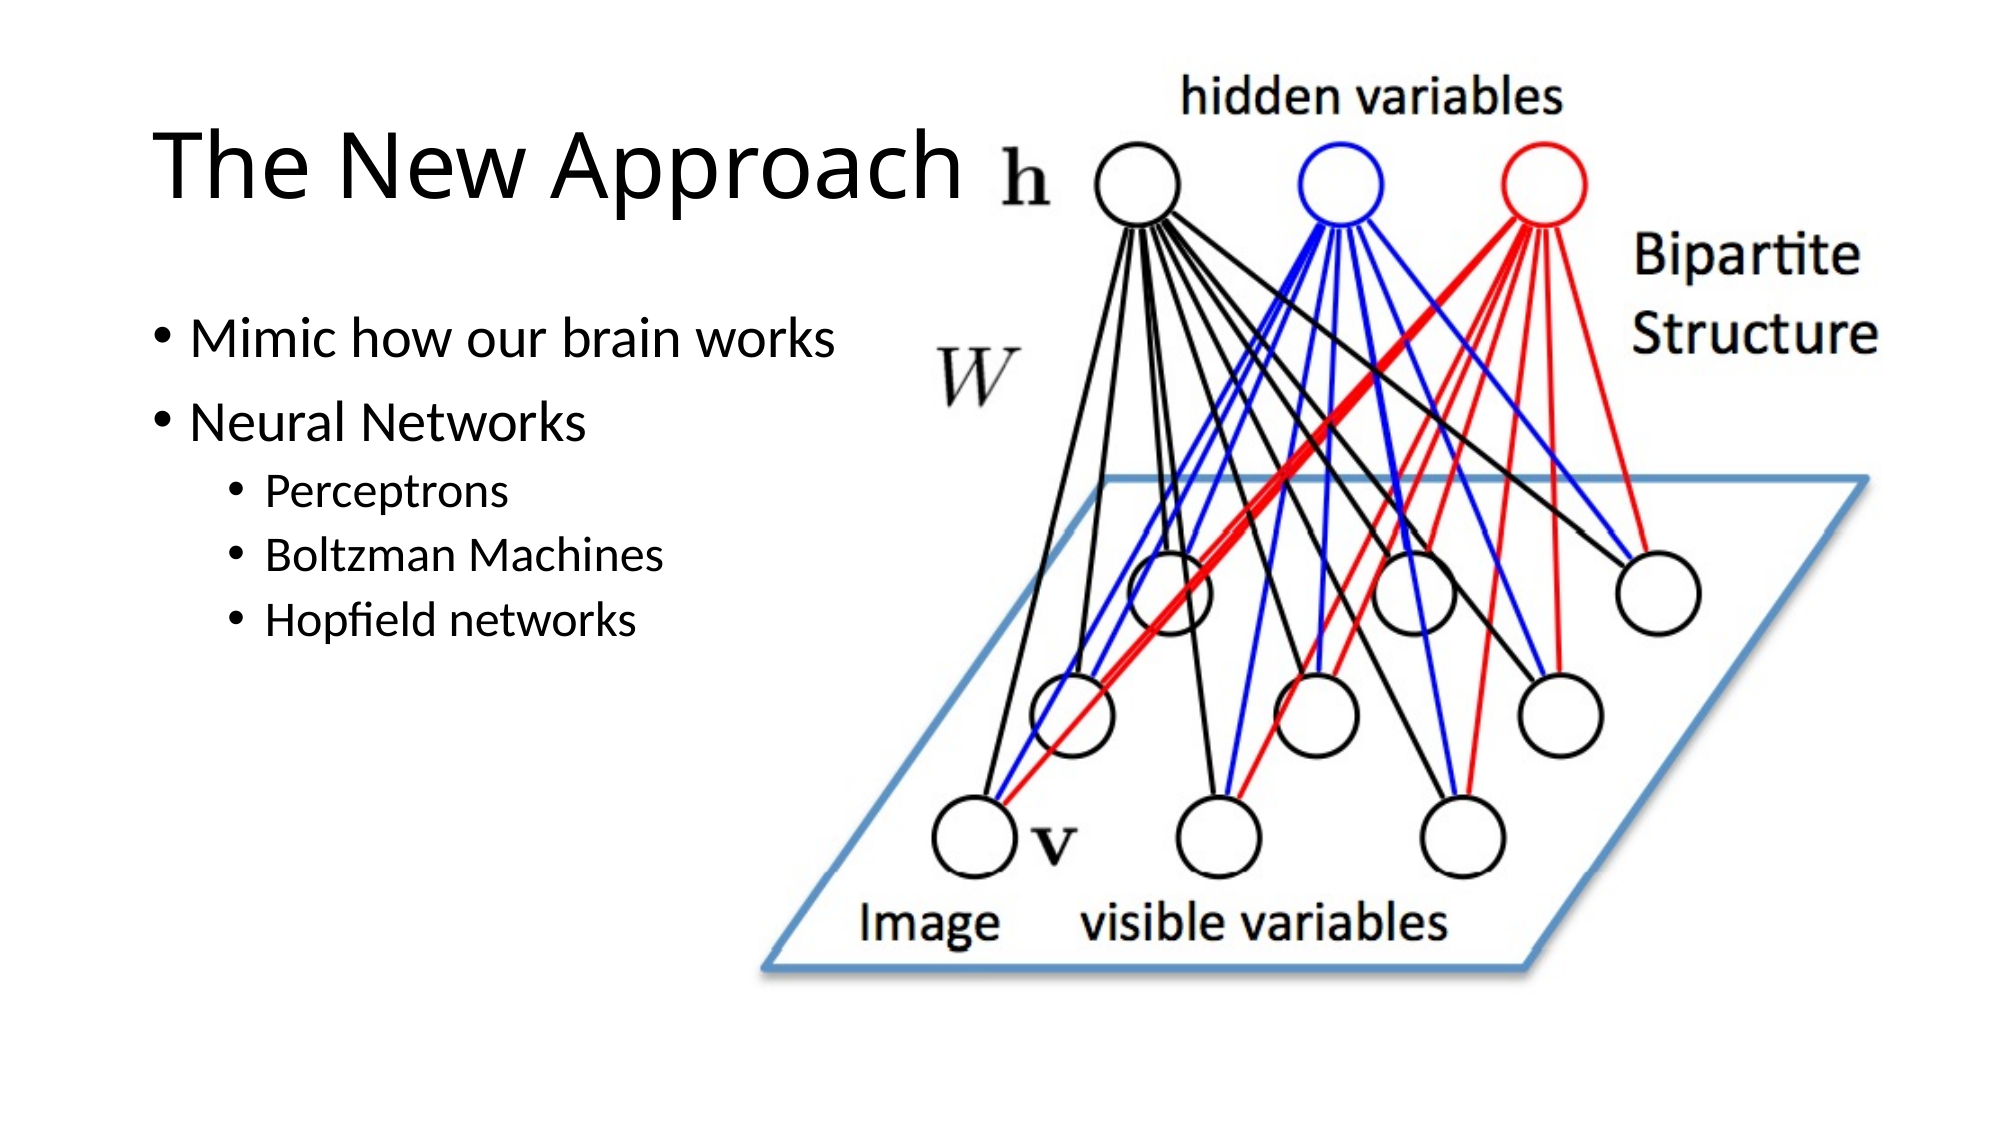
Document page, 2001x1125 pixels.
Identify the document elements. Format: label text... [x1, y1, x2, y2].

title The New Approach [137, 59, 643, 278]
list Mimic how our brain works Neural Networks Perceptrons Boltzman Machines Hopfield networks [137, 299, 643, 1014]
picture [643, 30, 1965, 1056]
